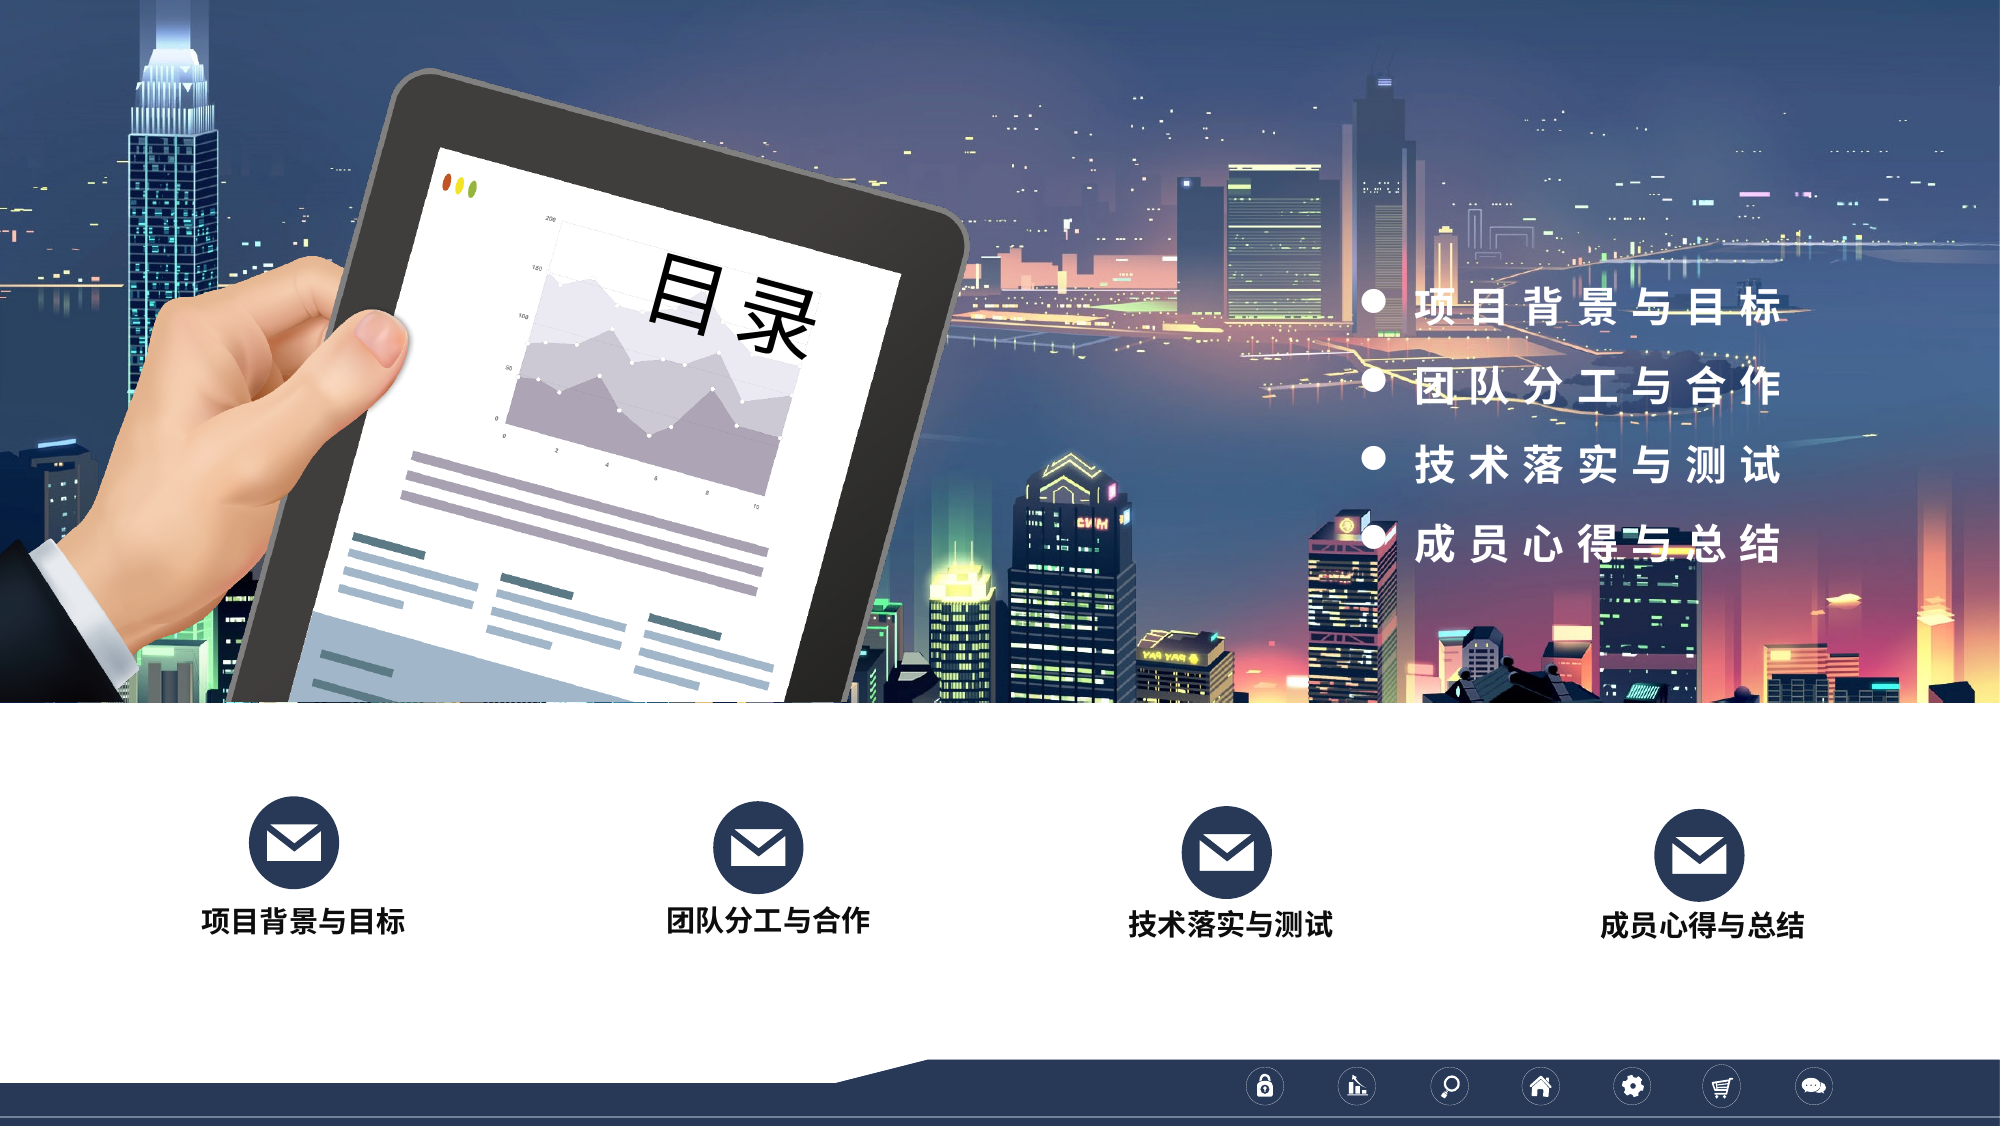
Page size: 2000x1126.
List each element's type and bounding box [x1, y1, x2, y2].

text_box [1078, 806, 1355, 950]
picture [0, 0, 2000, 924]
text_box [0, 1059, 2000, 1126]
text_box [622, 801, 895, 946]
text_box [1550, 808, 1827, 987]
text_box [153, 796, 426, 944]
